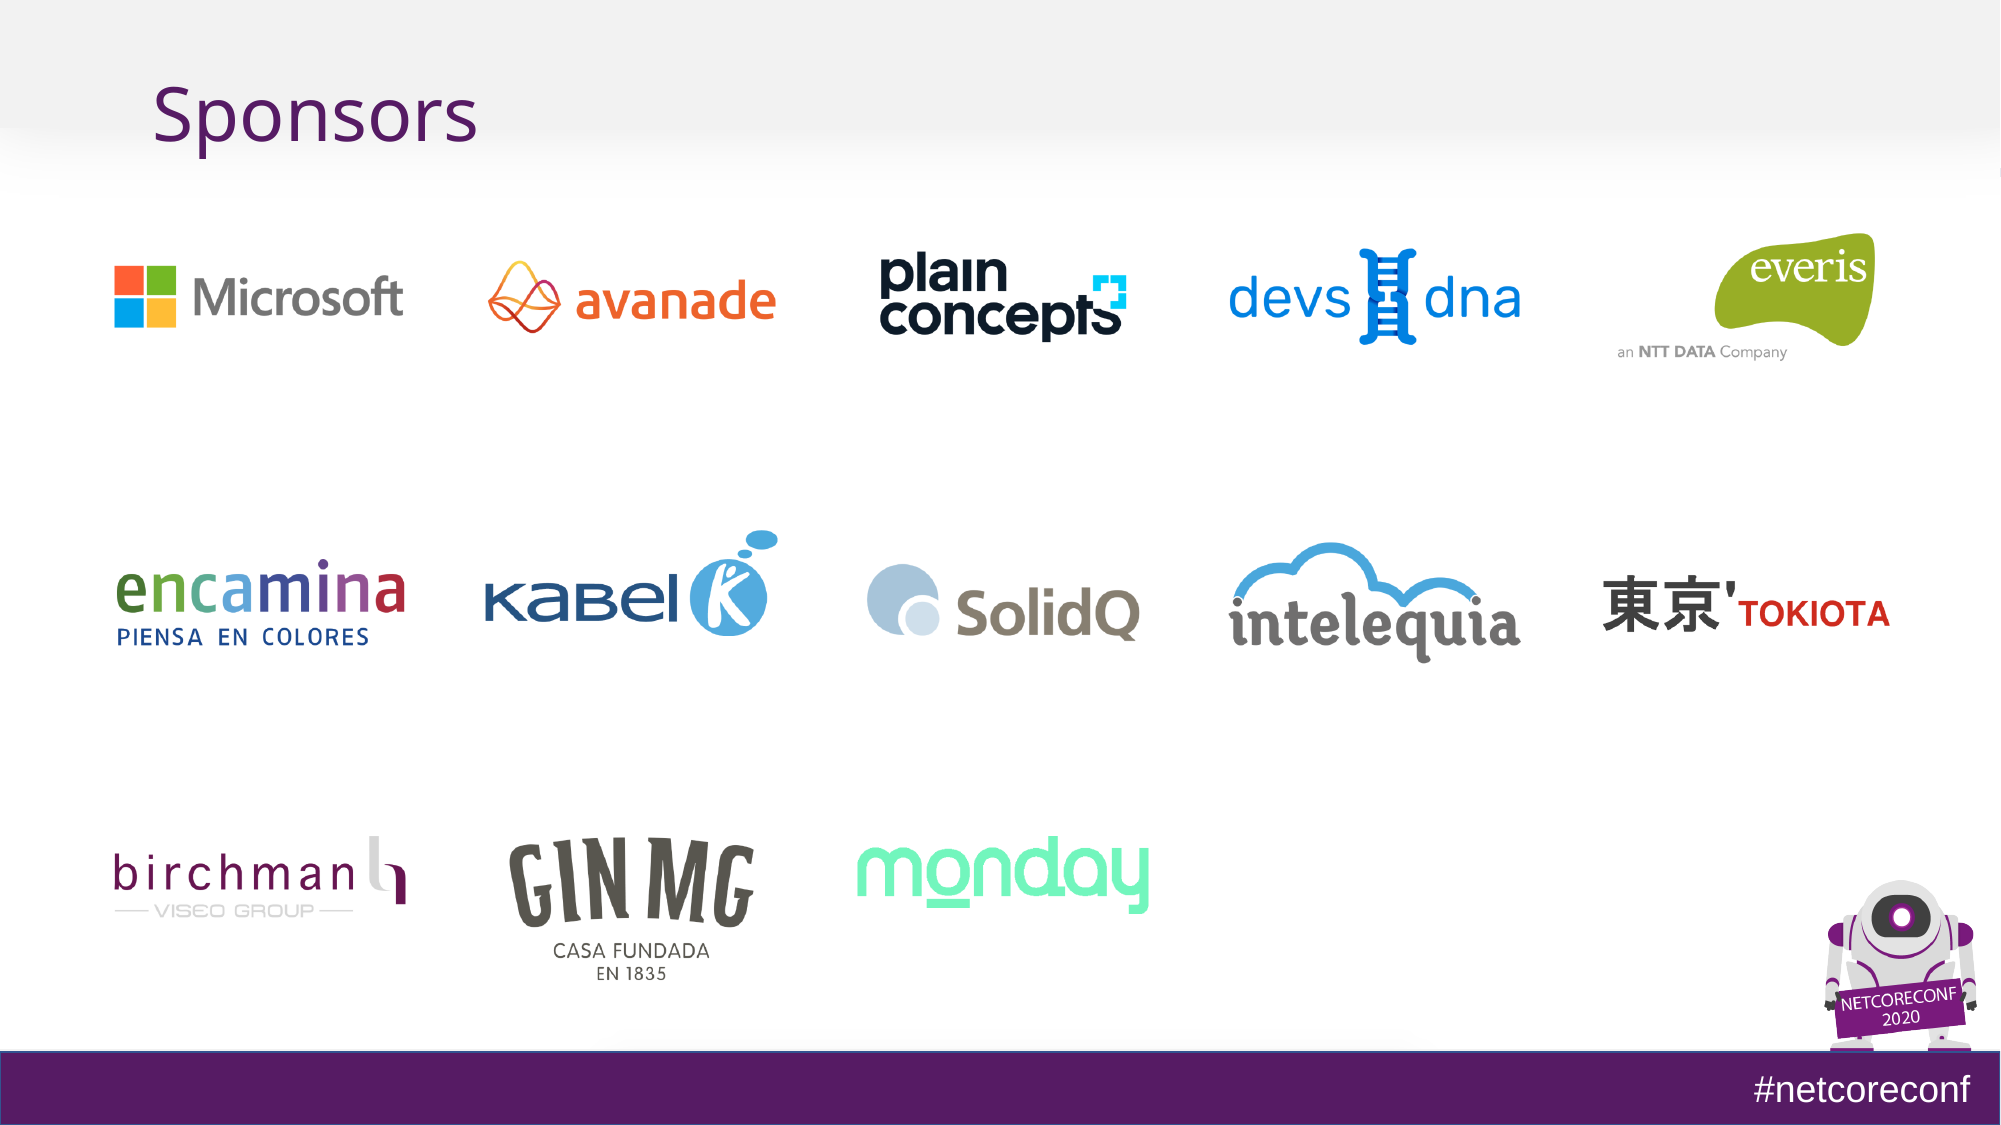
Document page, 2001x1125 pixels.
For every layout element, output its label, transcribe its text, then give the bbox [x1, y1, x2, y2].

title Sponsors [137, 20, 1863, 213]
picture [0, 128, 2000, 1051]
